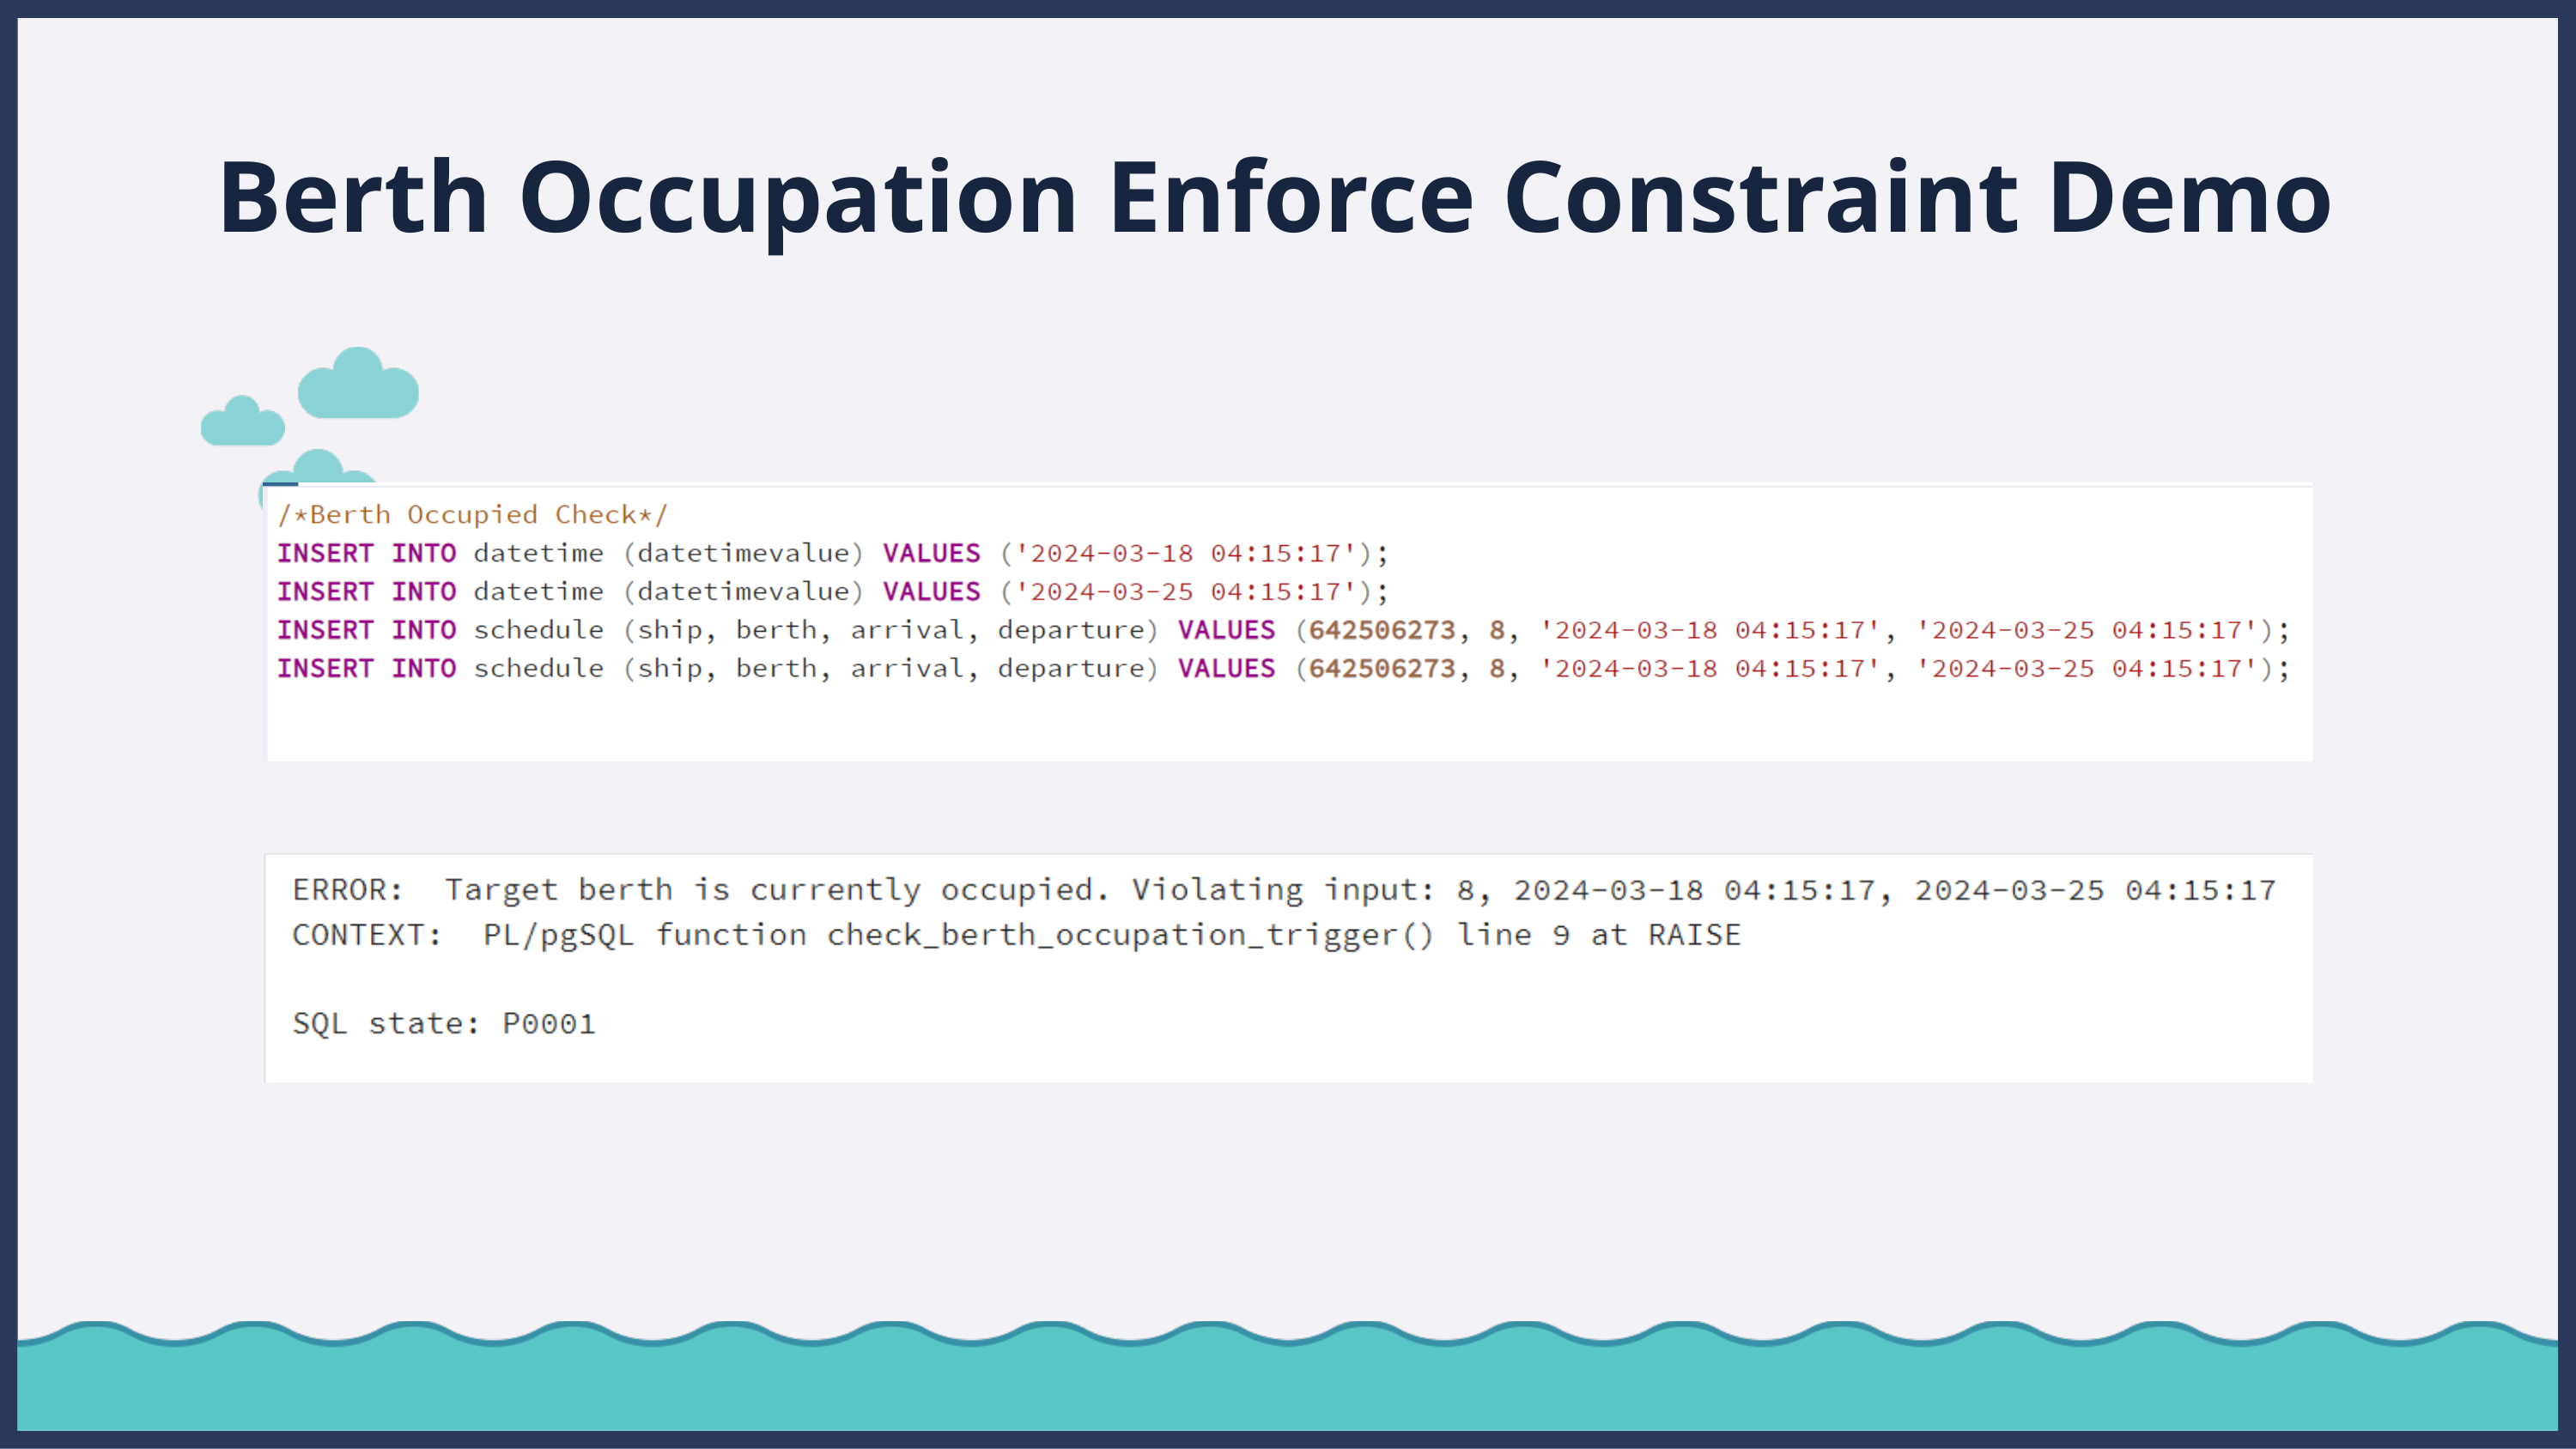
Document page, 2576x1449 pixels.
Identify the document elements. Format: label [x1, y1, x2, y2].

text_box [0, 0, 2576, 1449]
